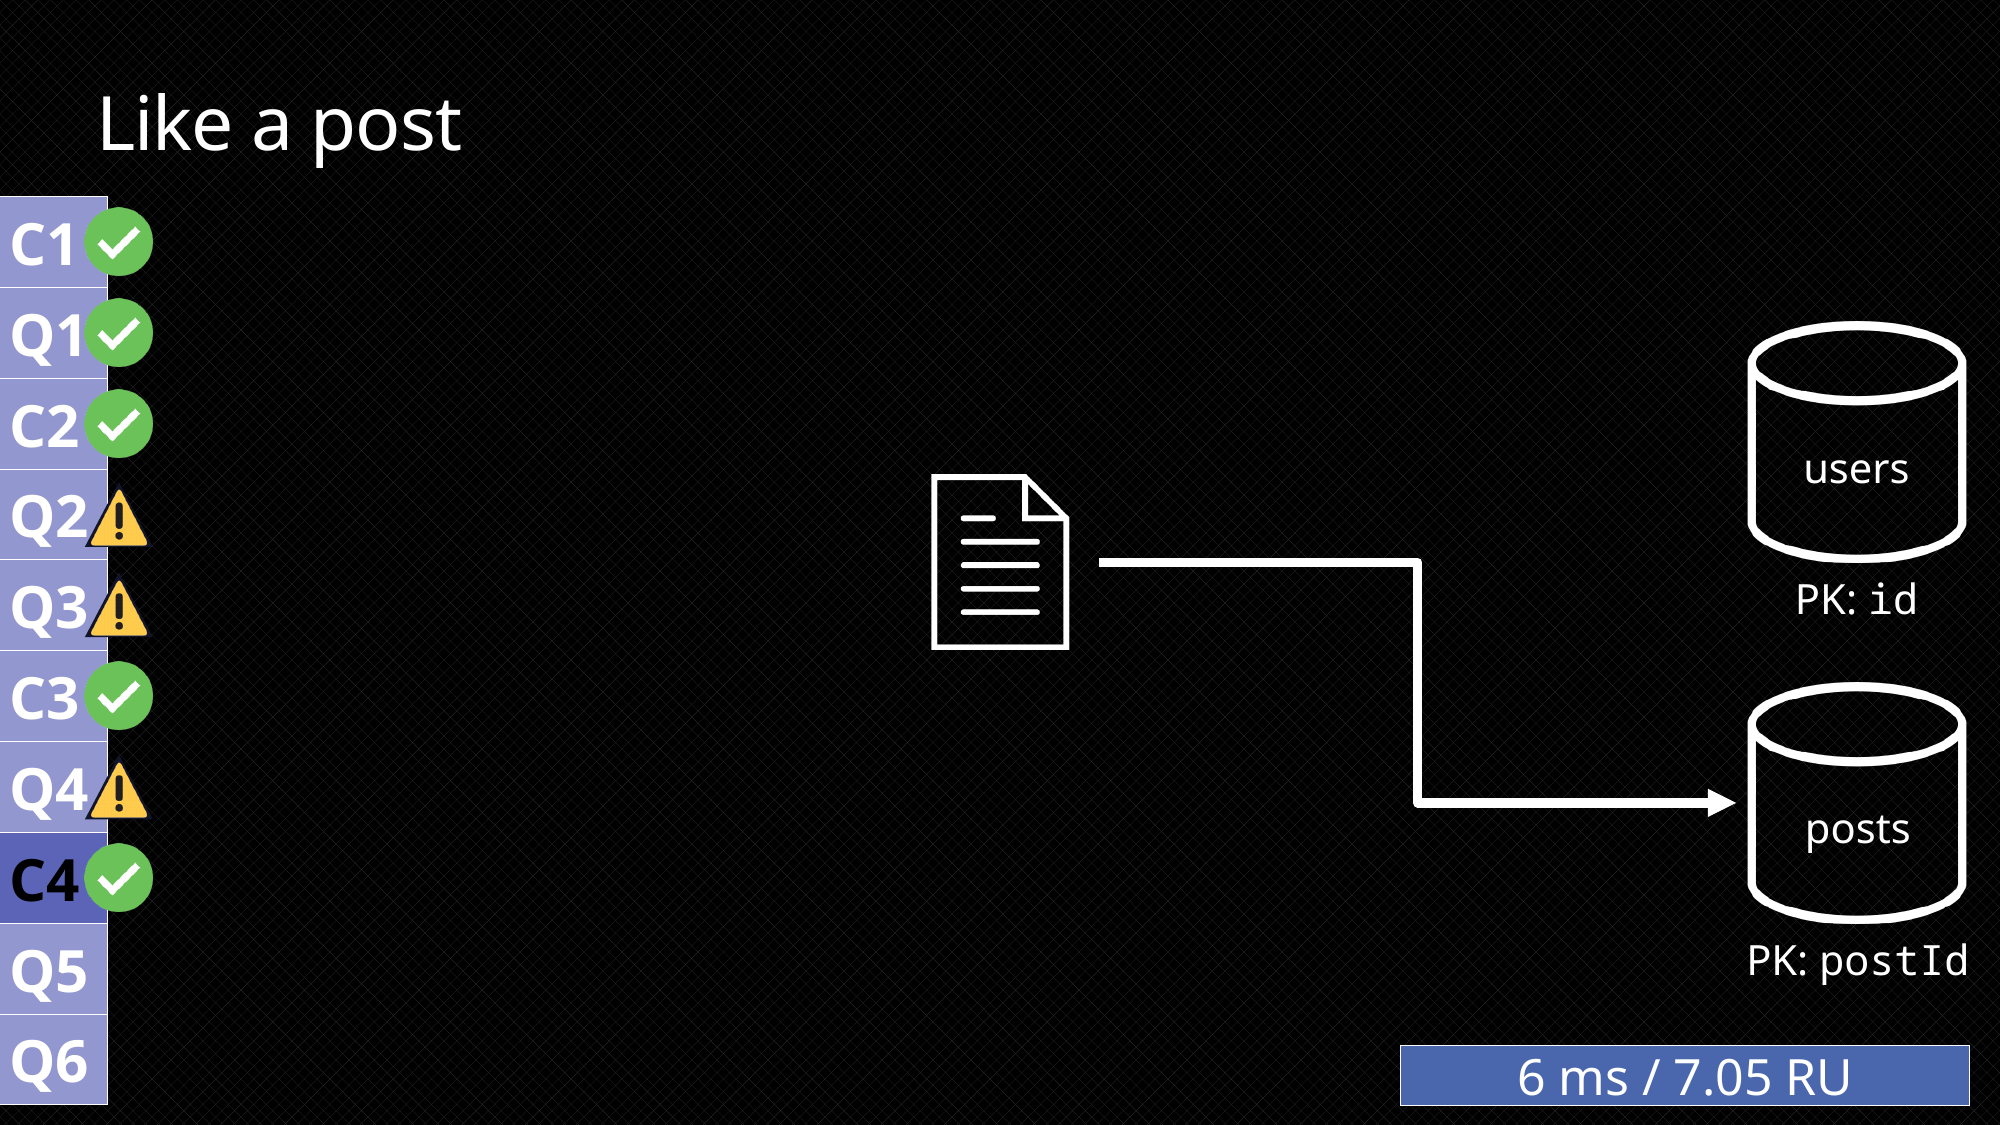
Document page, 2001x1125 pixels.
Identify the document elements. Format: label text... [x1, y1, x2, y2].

title Like a post [96, 75, 1904, 166]
picture [1735, 682, 1978, 924]
text_box C4 [0, 833, 108, 923]
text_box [84, 842, 154, 912]
text_box C1 [0, 196, 108, 287]
text_box Q6 [0, 1014, 108, 1105]
text_box C2 [0, 378, 108, 469]
picture [912, 474, 1088, 651]
text_box Q2 [0, 469, 108, 559]
picture [1735, 321, 1978, 563]
text_box C3 [0, 650, 108, 741]
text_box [84, 754, 154, 820]
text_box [84, 207, 154, 276]
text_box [1099, 562, 1737, 804]
text_box PK: postId [1746, 933, 1970, 984]
text_box 6 ms / 7.05 RU [1400, 1045, 1970, 1106]
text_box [84, 572, 154, 638]
text_box PK: id [1795, 572, 1918, 623]
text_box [84, 661, 154, 730]
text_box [84, 298, 154, 367]
text_box Q3 [0, 559, 108, 650]
text_box Q4 [0, 741, 108, 833]
text_box Q5 [0, 923, 108, 1014]
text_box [84, 389, 154, 458]
text_box Q1 [0, 287, 108, 378]
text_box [84, 481, 154, 548]
